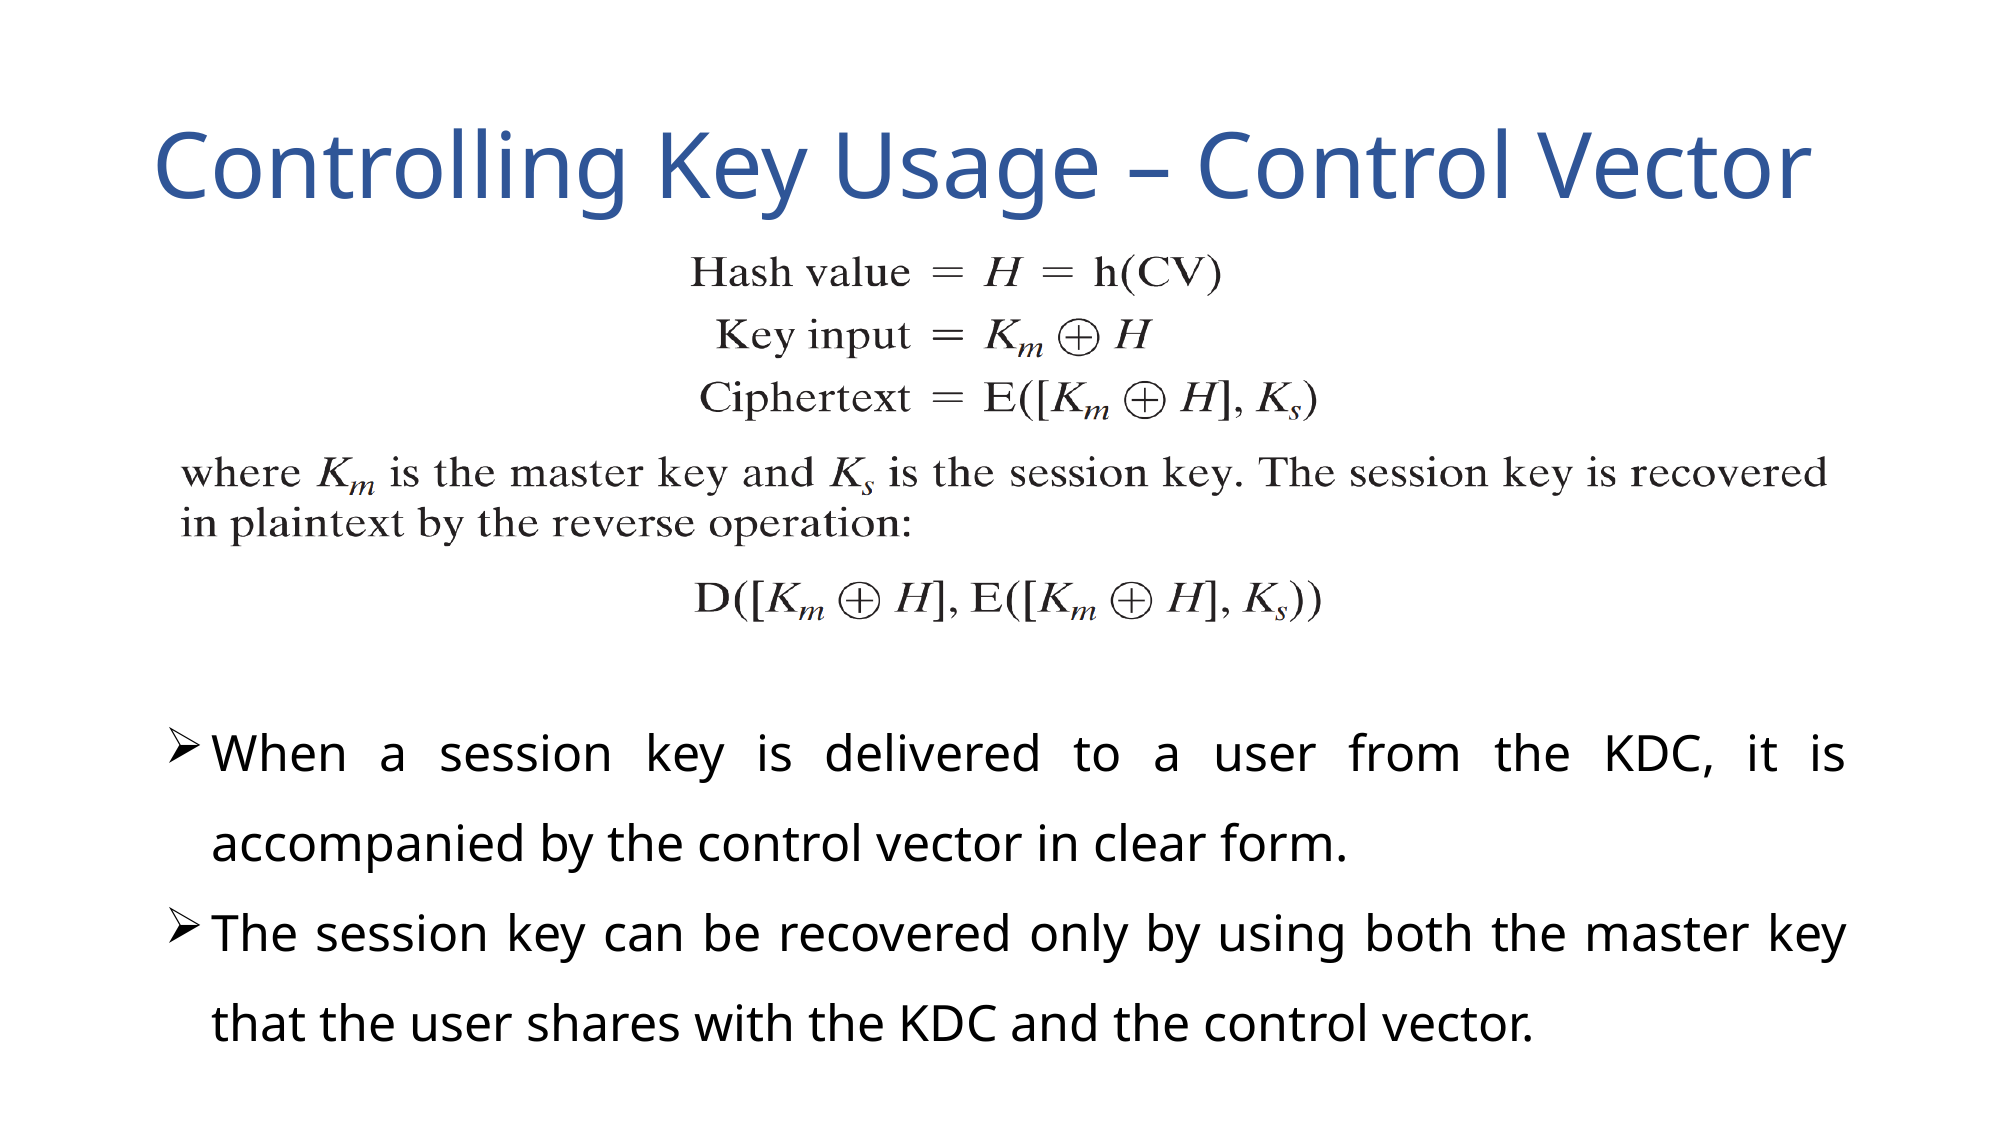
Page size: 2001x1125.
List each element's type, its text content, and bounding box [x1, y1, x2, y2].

text_box When a session key is delivered to a user from the KDC, it is accompanied by the control vector in clear form. The session key can be recovered only by using both the master key that the user shares with the KDC and the control vector. [149, 684, 1863, 1059]
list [137, 232, 1863, 633]
title Controlling Key Usage – Control Vector [137, 59, 1863, 232]
